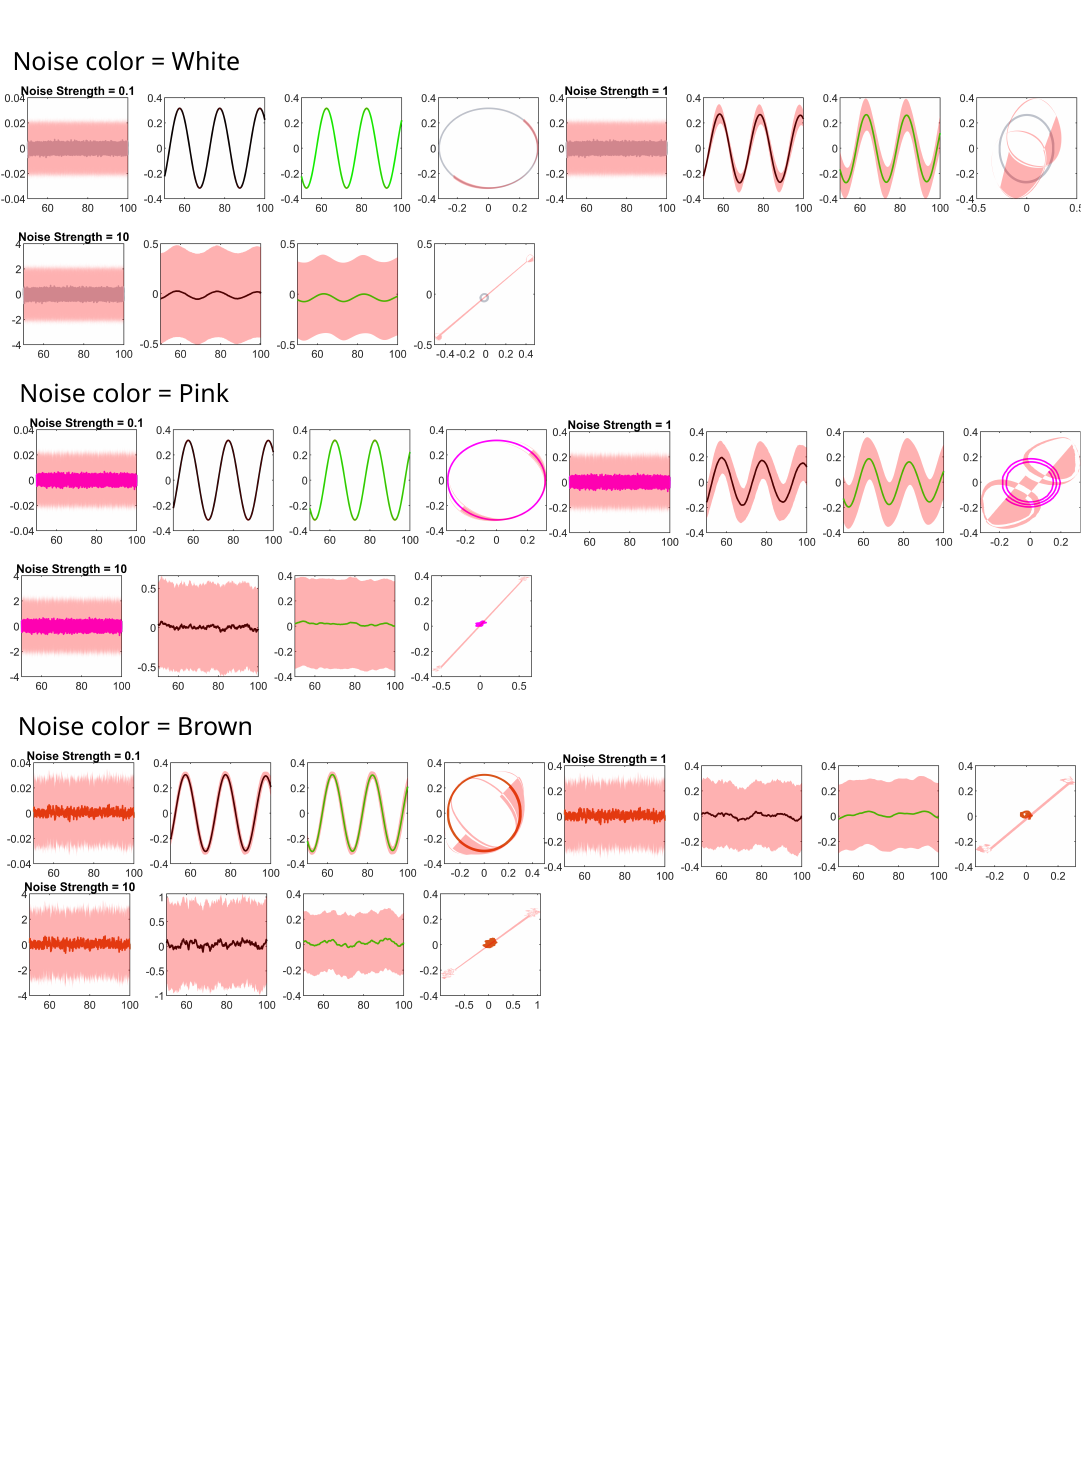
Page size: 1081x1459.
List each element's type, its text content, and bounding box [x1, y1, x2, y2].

picture [7, 750, 1076, 880]
text_box Noise color = White [0, 38, 256, 84]
picture [549, 420, 1081, 546]
picture [9, 564, 532, 690]
picture [1, 86, 539, 212]
picture [10, 418, 548, 544]
picture [12, 232, 535, 358]
text_box Noise color = Brown [3, 702, 269, 748]
text_box Noise color = Pink [4, 370, 245, 416]
picture [546, 86, 1081, 212]
picture [18, 882, 541, 1009]
